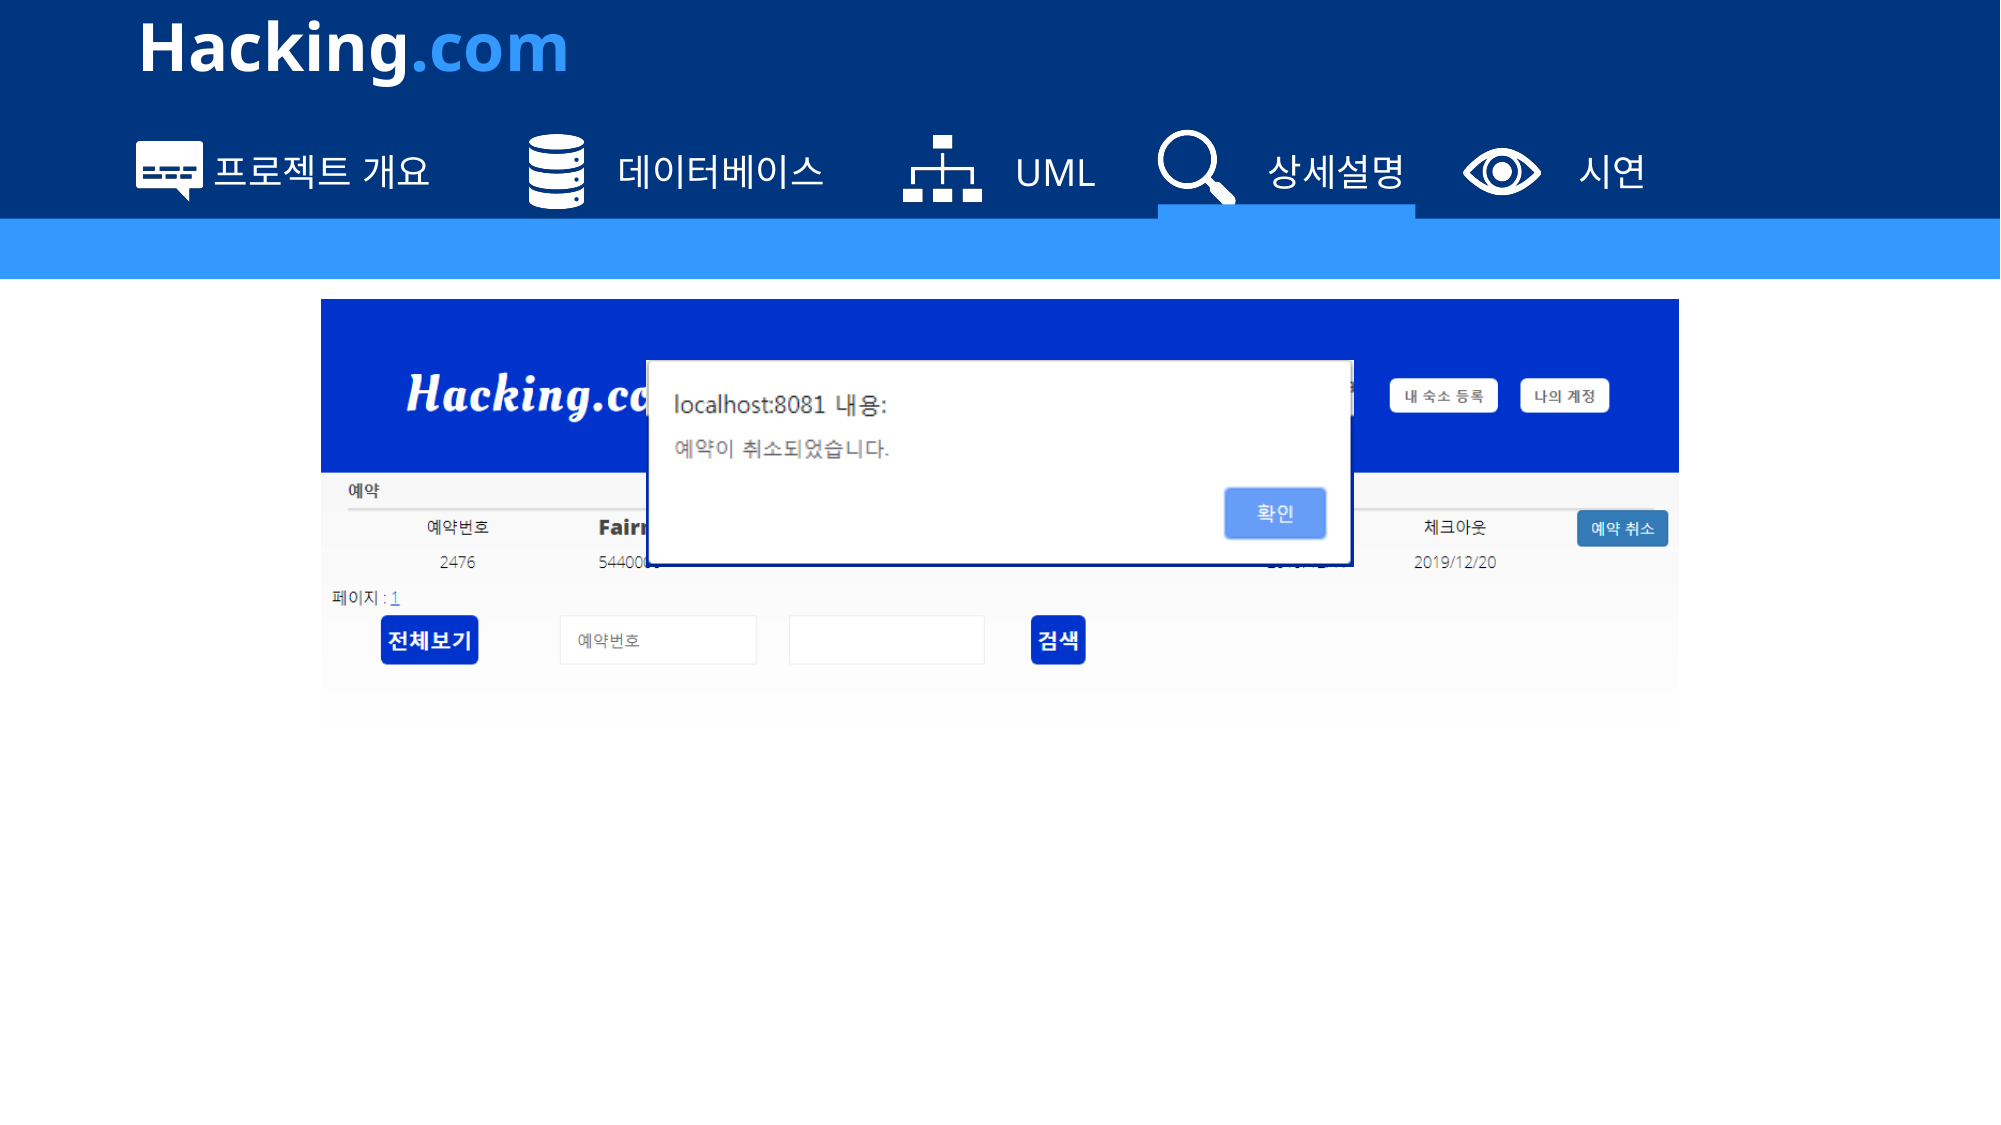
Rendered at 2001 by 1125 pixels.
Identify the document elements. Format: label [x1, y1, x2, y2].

text_box [0, 0, 2000, 280]
picture [321, 299, 1679, 1073]
